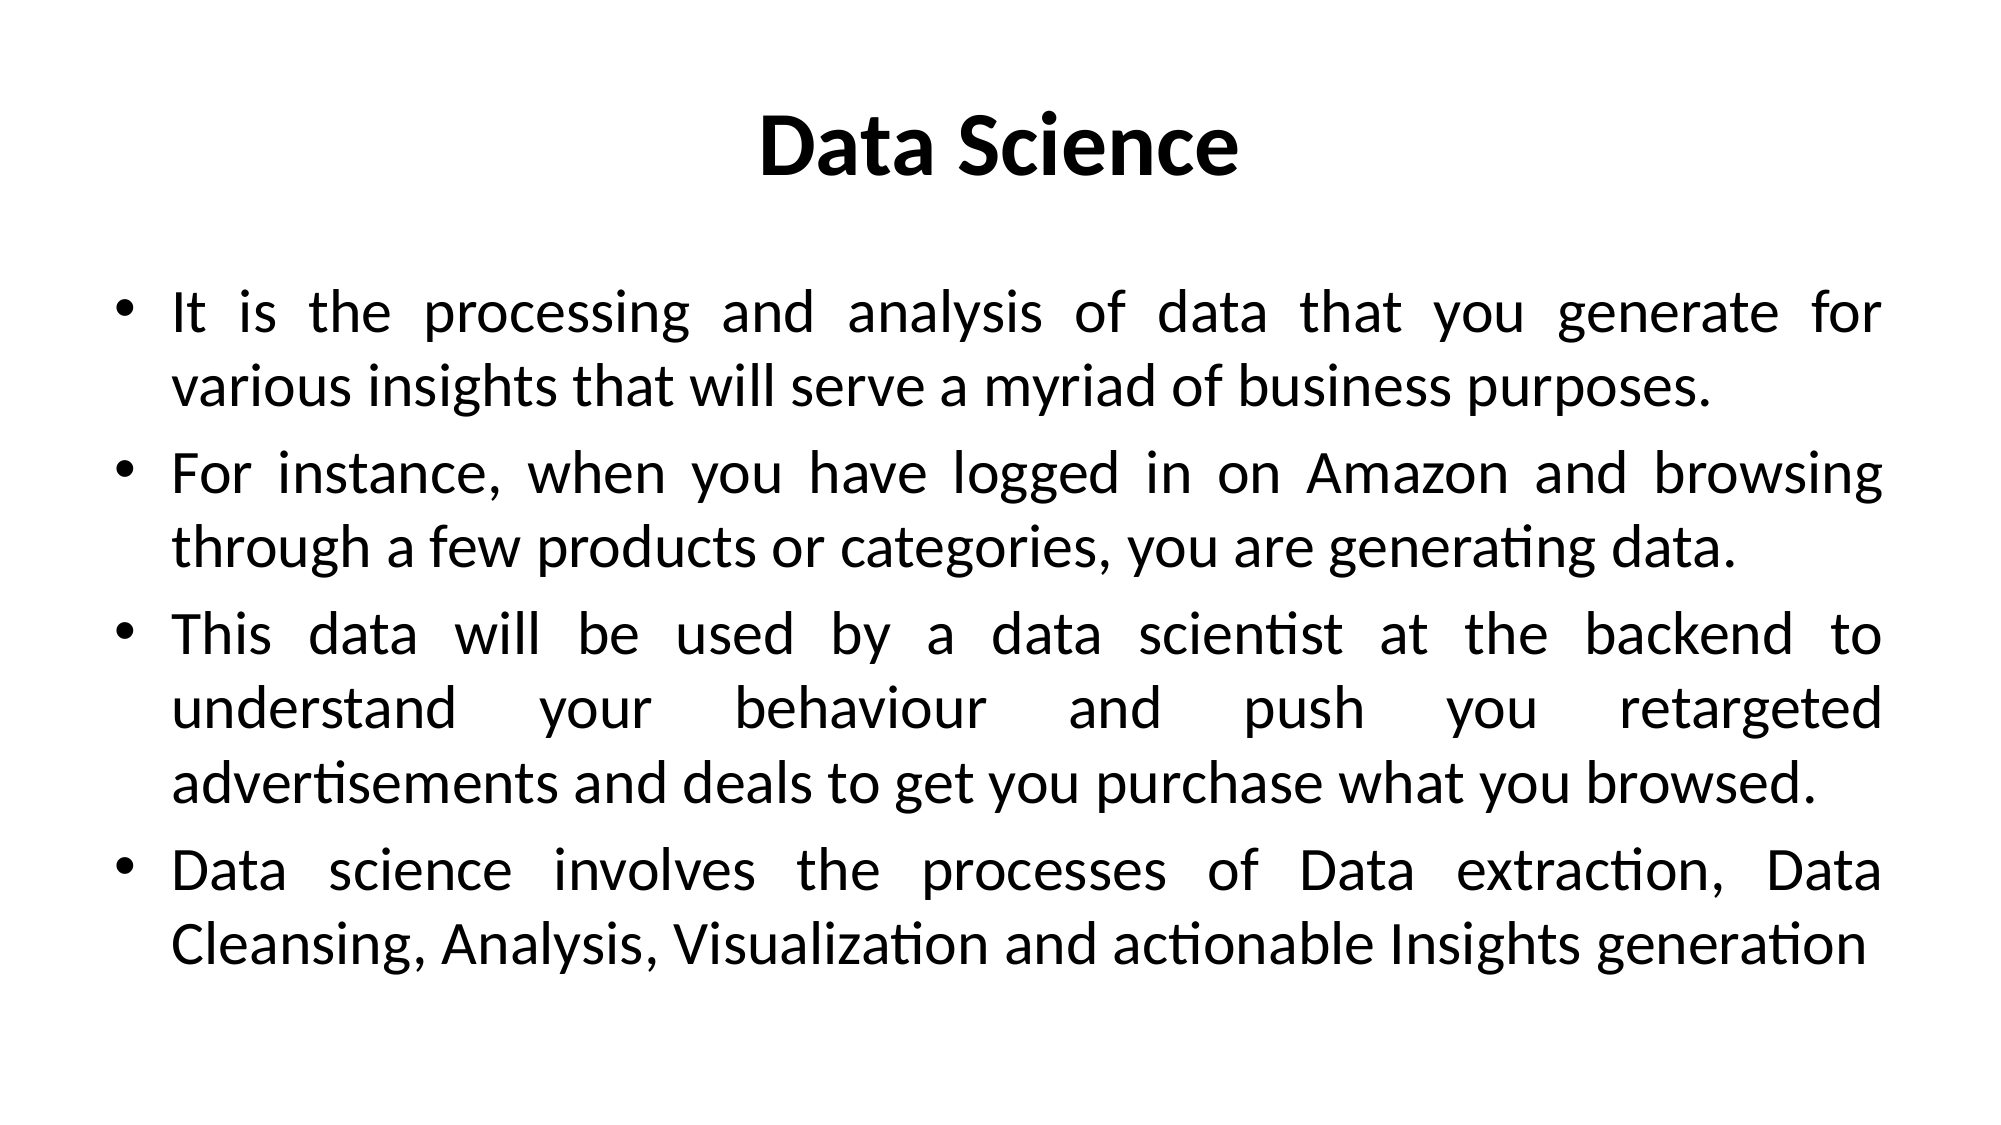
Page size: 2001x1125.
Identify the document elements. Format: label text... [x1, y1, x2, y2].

title Data Science [99, 45, 1900, 233]
list It is the processing and analysis of data that you generate for various insights that will serve a myriad of business purposes. For instance, when you have logged in on Amazon and browsing through a few products or categories, you are generating data. This data will be used by a data scientist at the backend to understand your behaviour and push you retargeted advertisements and deals to get you purchase what you browsed. Data science involves the processes of Data extraction, Data Cleansing, Analysis, Visualization and actionable Insights generation [99, 262, 1900, 1005]
